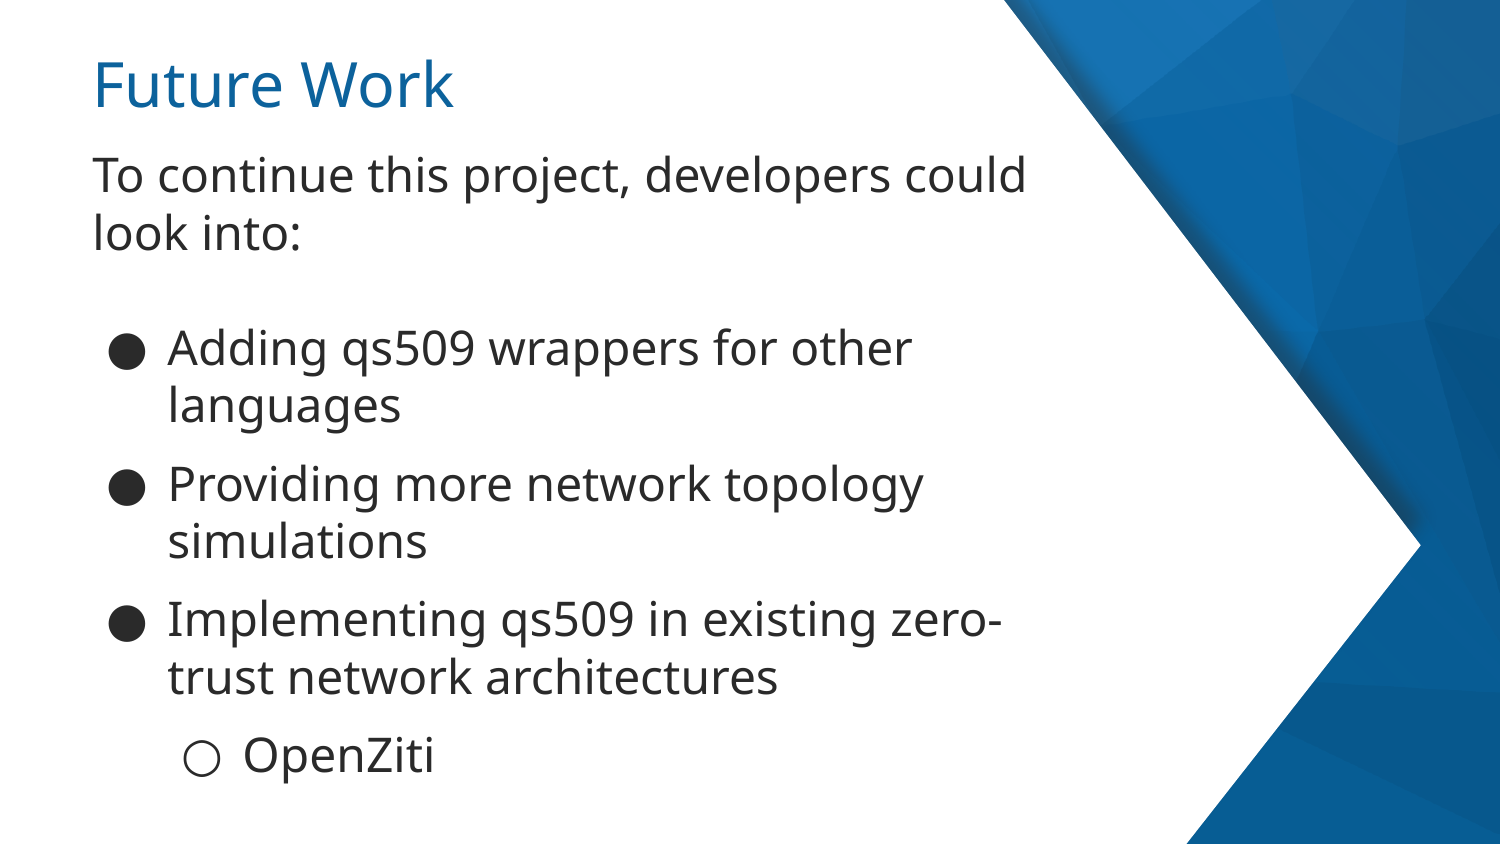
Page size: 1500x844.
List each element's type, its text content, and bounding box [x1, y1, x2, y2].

picture [1013, 0, 1500, 844]
text_box To continue this project, developers could look into: Adding qs509 wrappers for other languages Providing more network topology simulations Implementing qs509 in existing zero-trust network architectures OpenZiti [77, 129, 1087, 813]
title Future Work [77, 36, 1342, 130]
